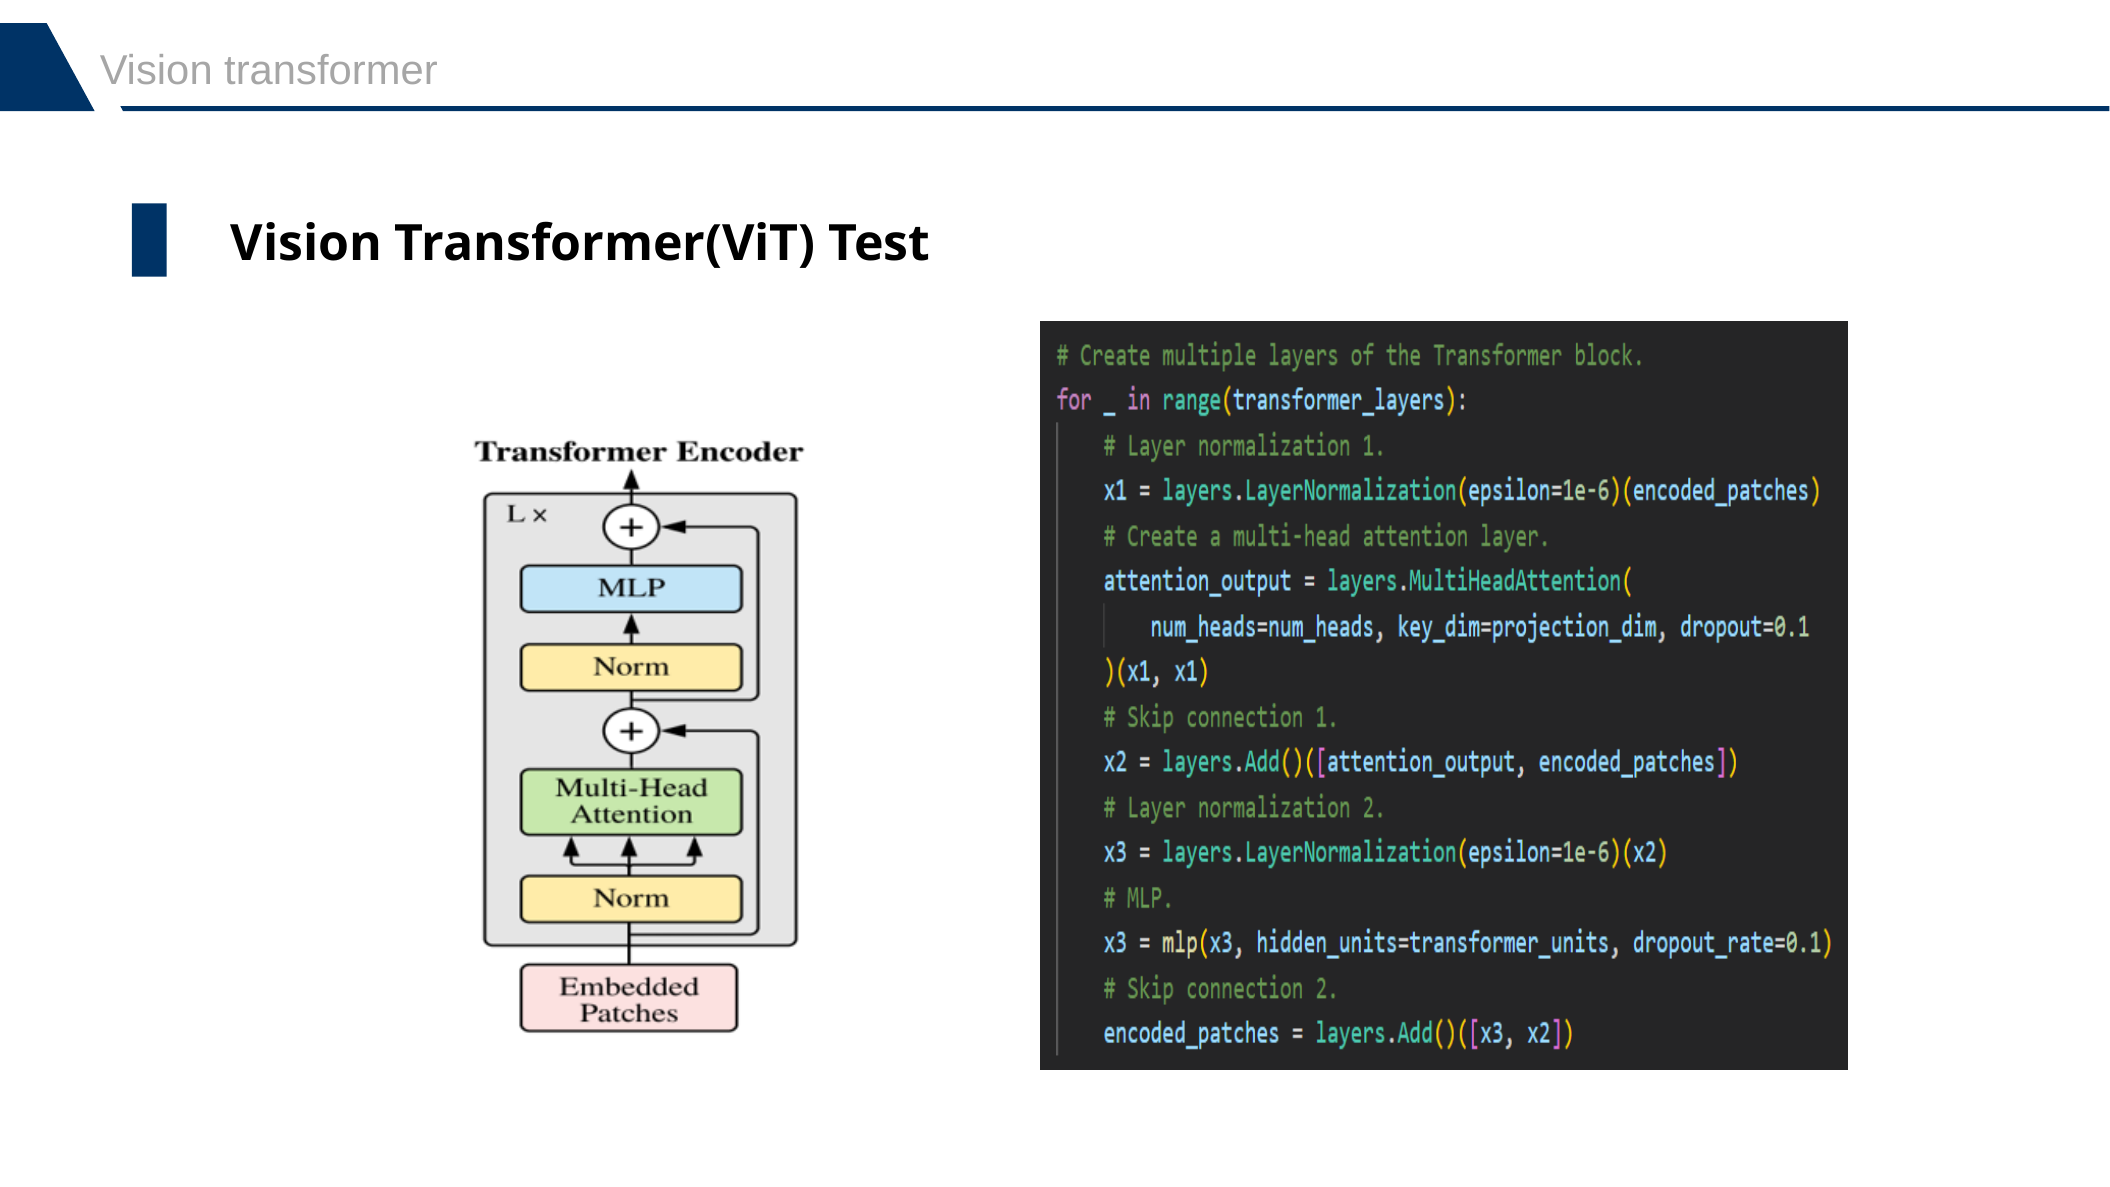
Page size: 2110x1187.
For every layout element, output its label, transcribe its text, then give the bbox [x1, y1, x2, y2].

text_box Vision Transformer(ViT) Test [215, 203, 1445, 279]
picture [449, 421, 830, 1061]
text_box [131, 202, 168, 278]
text_box [118, 104, 2110, 113]
picture [1040, 321, 1848, 1070]
text_box [0, 22, 97, 113]
text_box Vision transformer [99, 42, 603, 93]
